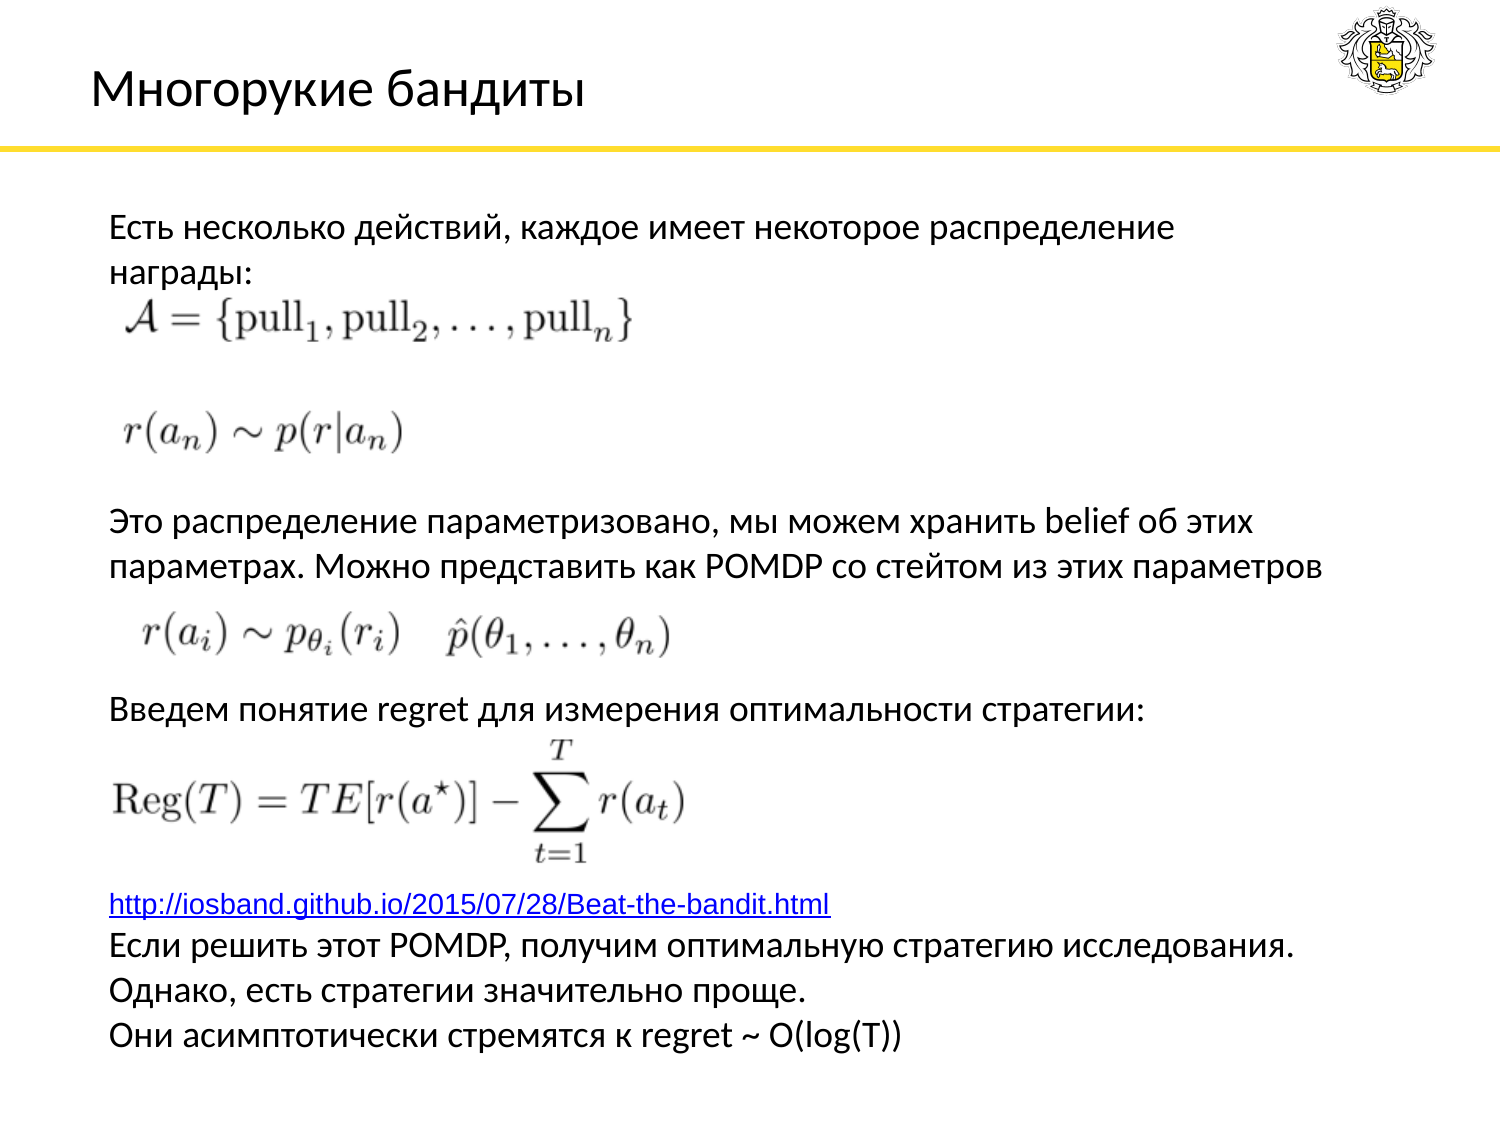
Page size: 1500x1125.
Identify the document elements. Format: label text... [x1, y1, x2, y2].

picture [93, 735, 707, 871]
text_box Введем понятие regret для измерения оптимальности стратегии: [93, 668, 1228, 749]
text_box Это распределение параметризовано, мы можем хранить belief об этих параметрах. Можно представить как POMDP со стейтом из этих параметров [93, 480, 1426, 592]
picture [137, 596, 416, 677]
text_box http://iosband.github.io/2015/07/28/Beat-the-bandit.html Если решить этот POMDP, получим оптимальную стратегию исследования. Однако, есть стратегии значительно проще. Они асимптотически стремятся к regret ~ O(log(T)) [93, 870, 1400, 1078]
title Многорукие бандиты [75, 50, 1425, 119]
picture [93, 265, 668, 474]
picture [432, 603, 692, 670]
text_box Есть несколько действий, каждое имеет некоторое распределение награды: [93, 187, 1321, 267]
picture [1314, 0, 1456, 112]
